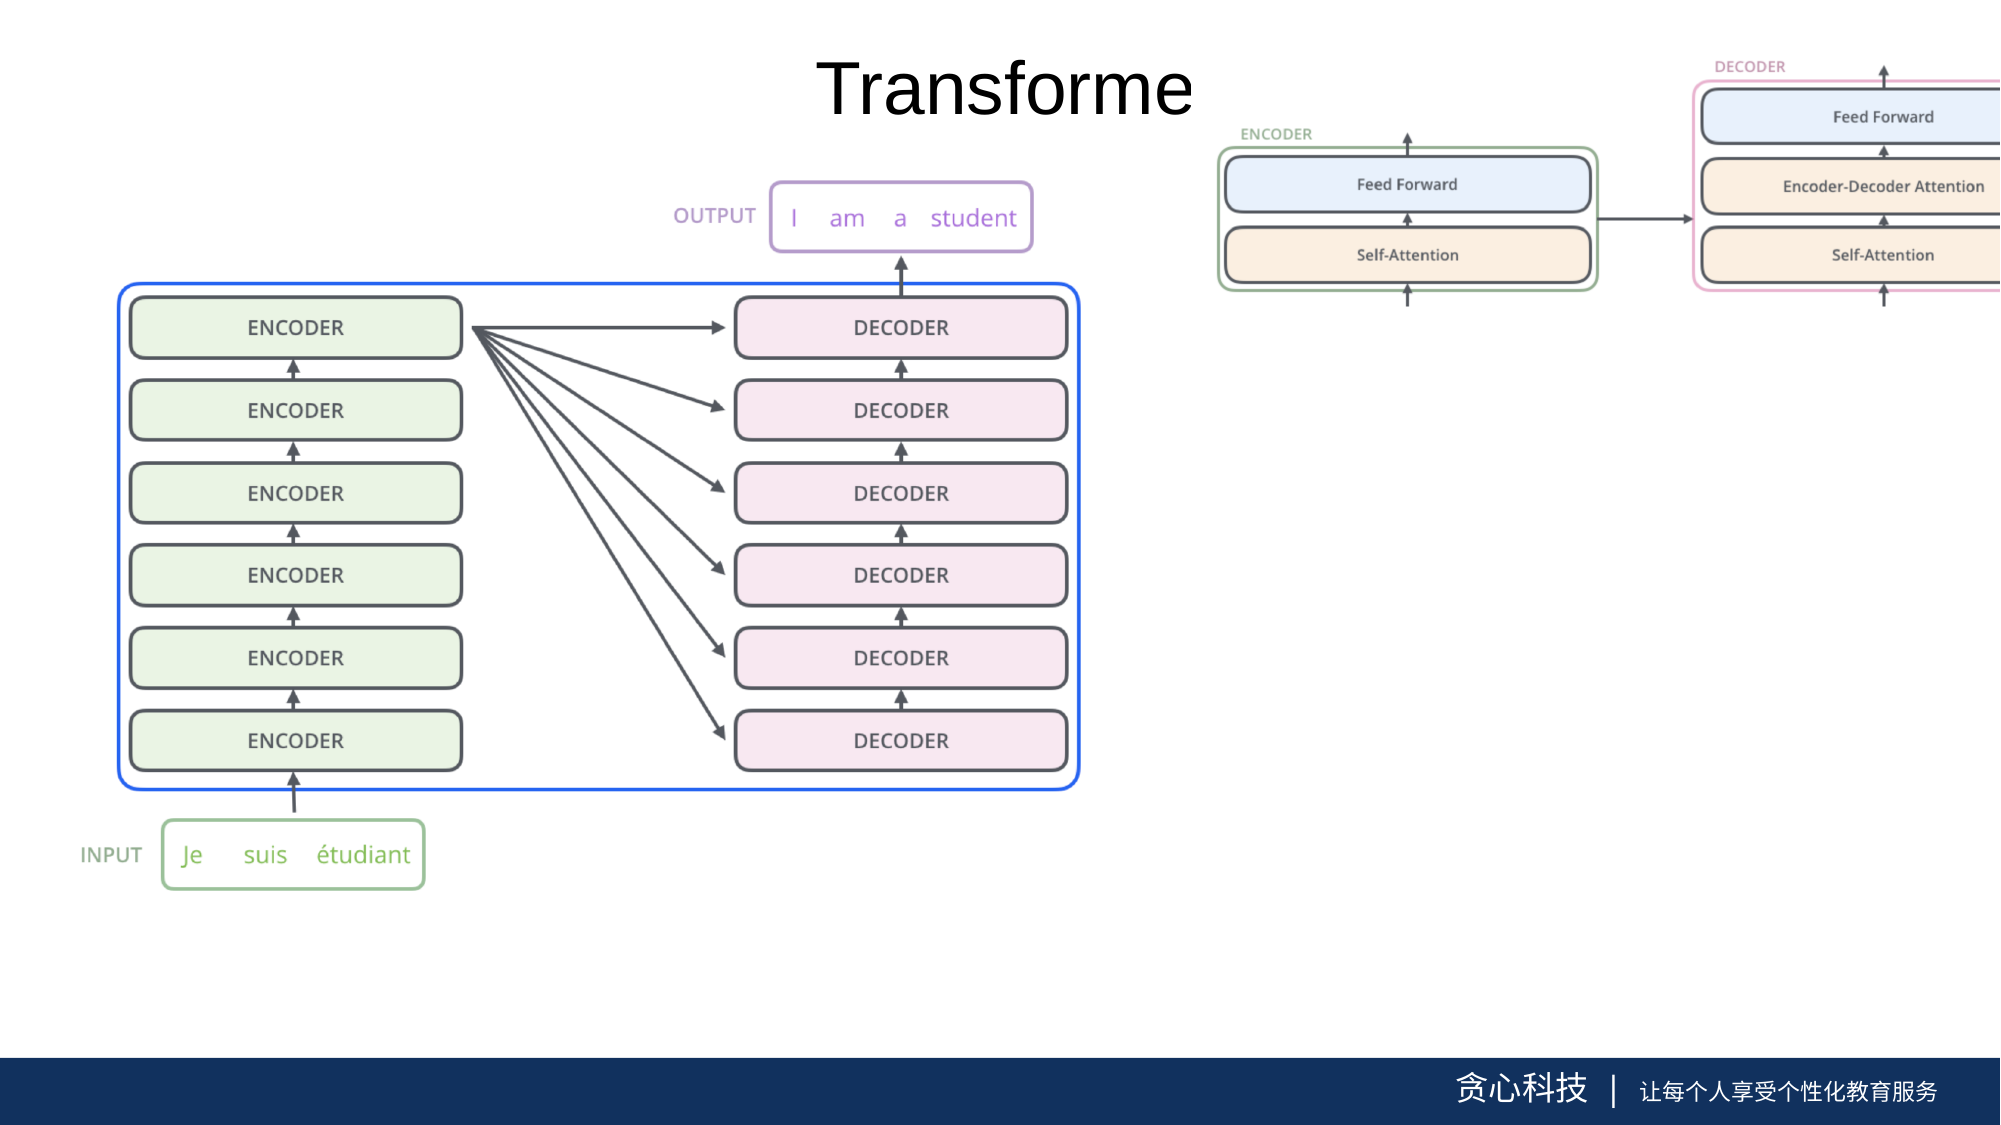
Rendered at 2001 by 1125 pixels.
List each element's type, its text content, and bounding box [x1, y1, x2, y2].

text_box Transformer [347, 32, 1191, 137]
picture [1191, 32, 2000, 338]
picture [32, 163, 1126, 901]
